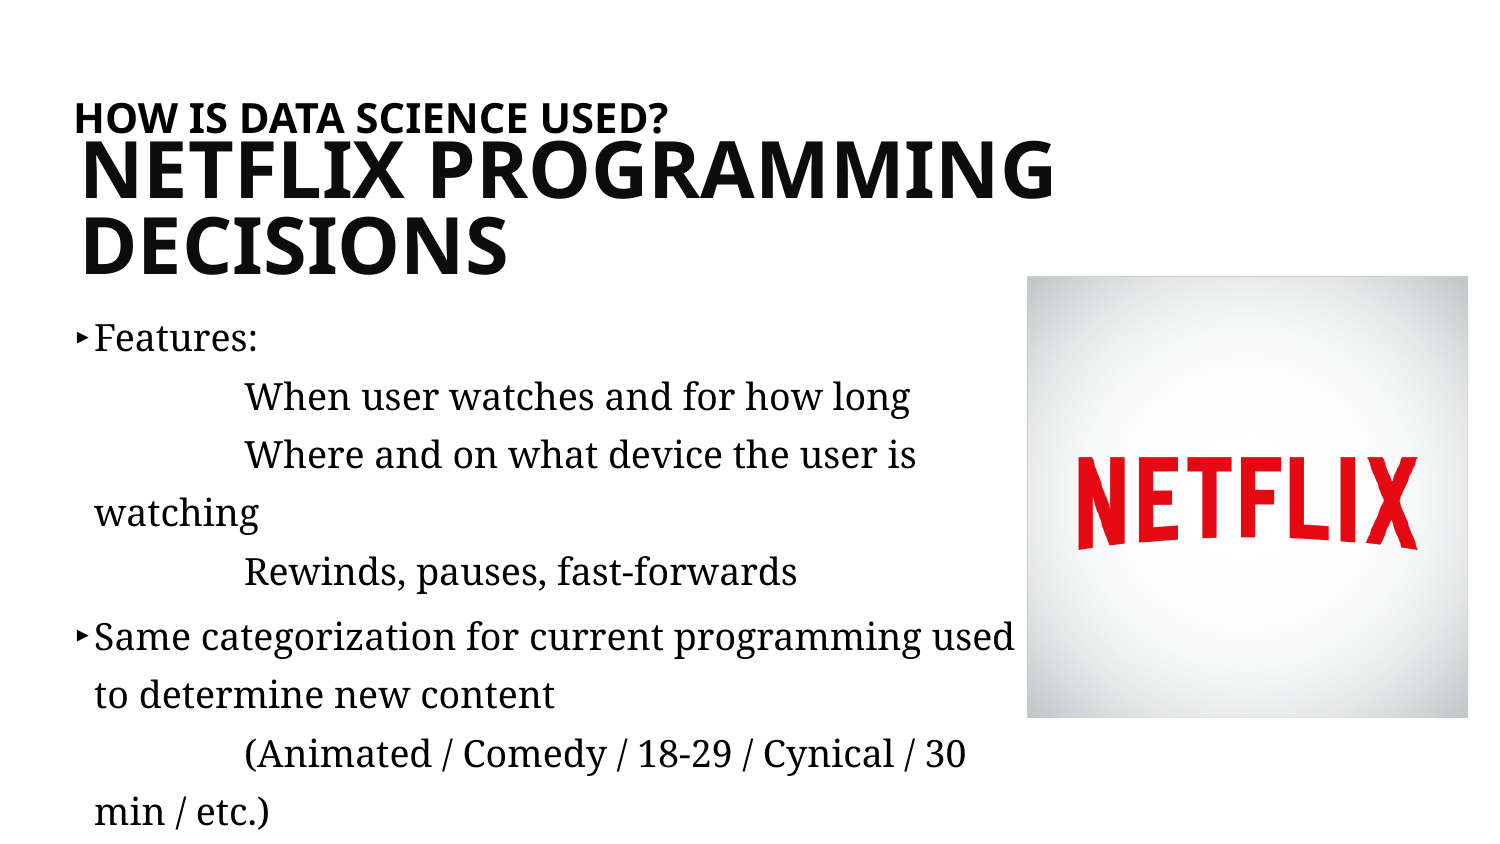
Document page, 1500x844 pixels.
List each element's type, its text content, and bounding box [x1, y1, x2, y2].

text_box HOW IS DATA SCIENCE USED? [73, 85, 964, 135]
picture [1026, 276, 1468, 718]
text_box NETFLIX PROGRAMMING DECISIONS [73, 167, 1427, 260]
text_box Features: When user watches and for how long Where and on what device the user is watching Rewinds, pauses, fast-forwards Same categorization for current programming used to determine new content (Animated / Comedy / 18-29 / Cynical / 30 min / etc.) [73, 300, 1027, 798]
